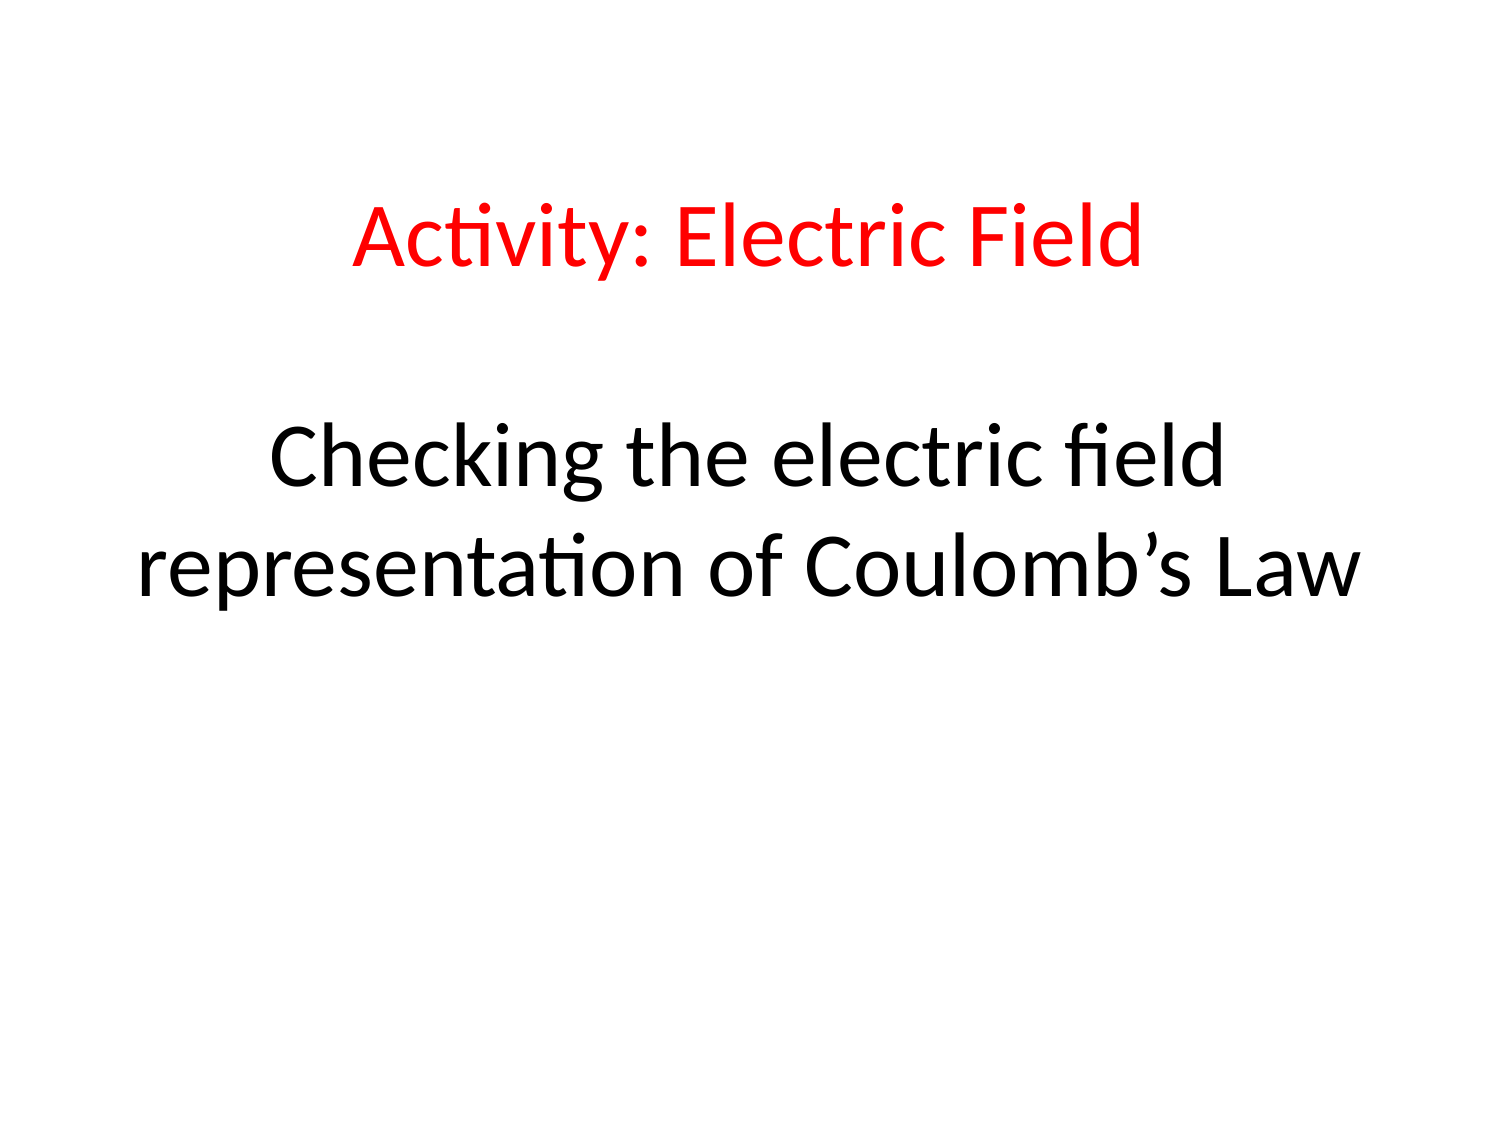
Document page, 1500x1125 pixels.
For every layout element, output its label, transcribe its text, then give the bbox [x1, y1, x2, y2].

title Activity: Electric Field Checking the electric field representation of Coulomb’s Law [75, 125, 1425, 775]
